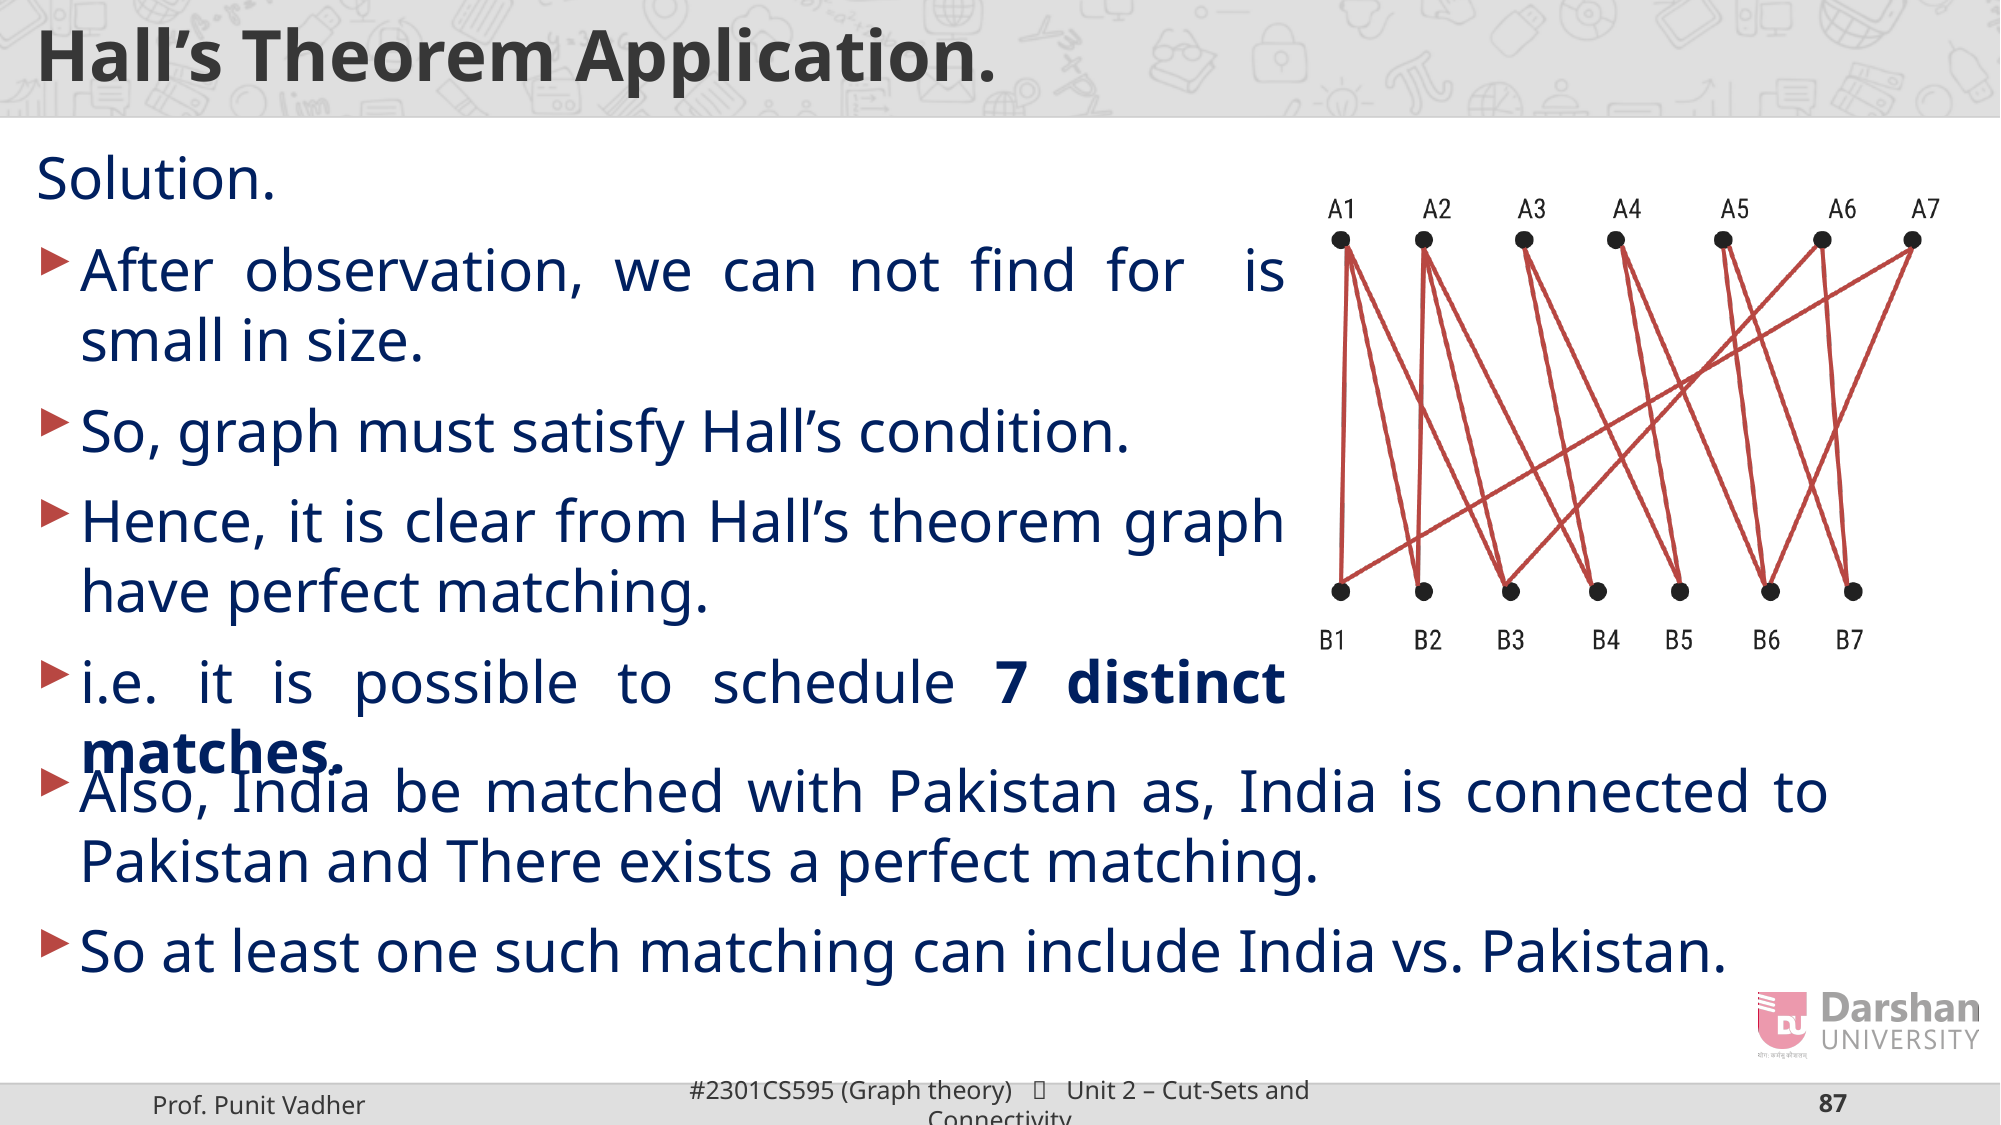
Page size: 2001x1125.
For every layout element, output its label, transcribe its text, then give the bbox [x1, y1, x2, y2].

text_box Give at least 2 dominating set for each of the following graphs [1758, 992, 1979, 1059]
picture [1301, 183, 1957, 673]
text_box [21, 746, 1845, 992]
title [0, 0, 2000, 117]
